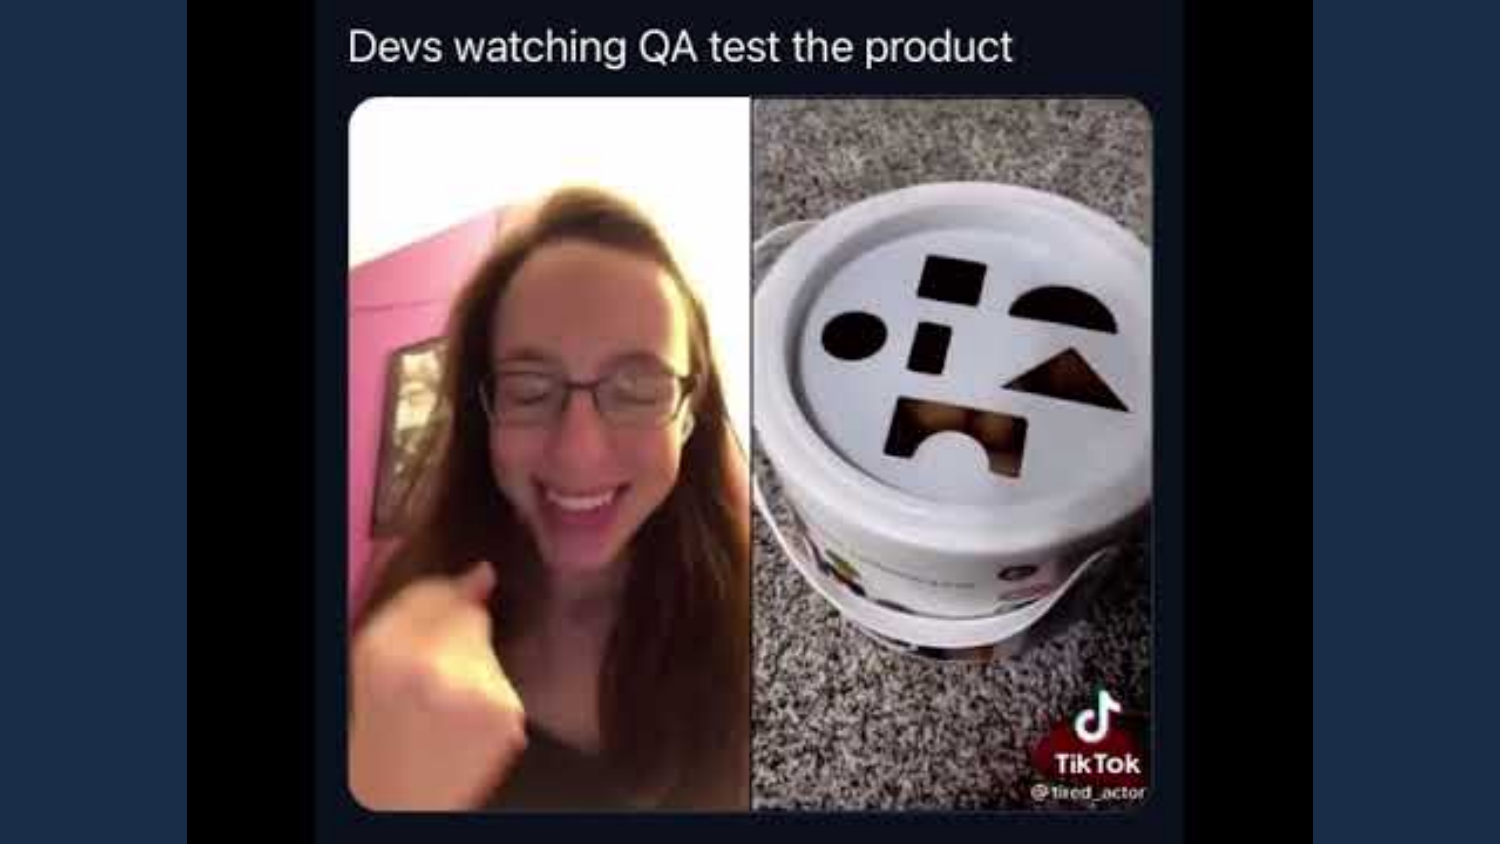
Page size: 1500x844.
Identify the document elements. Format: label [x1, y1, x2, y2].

picture [187, 0, 1313, 844]
